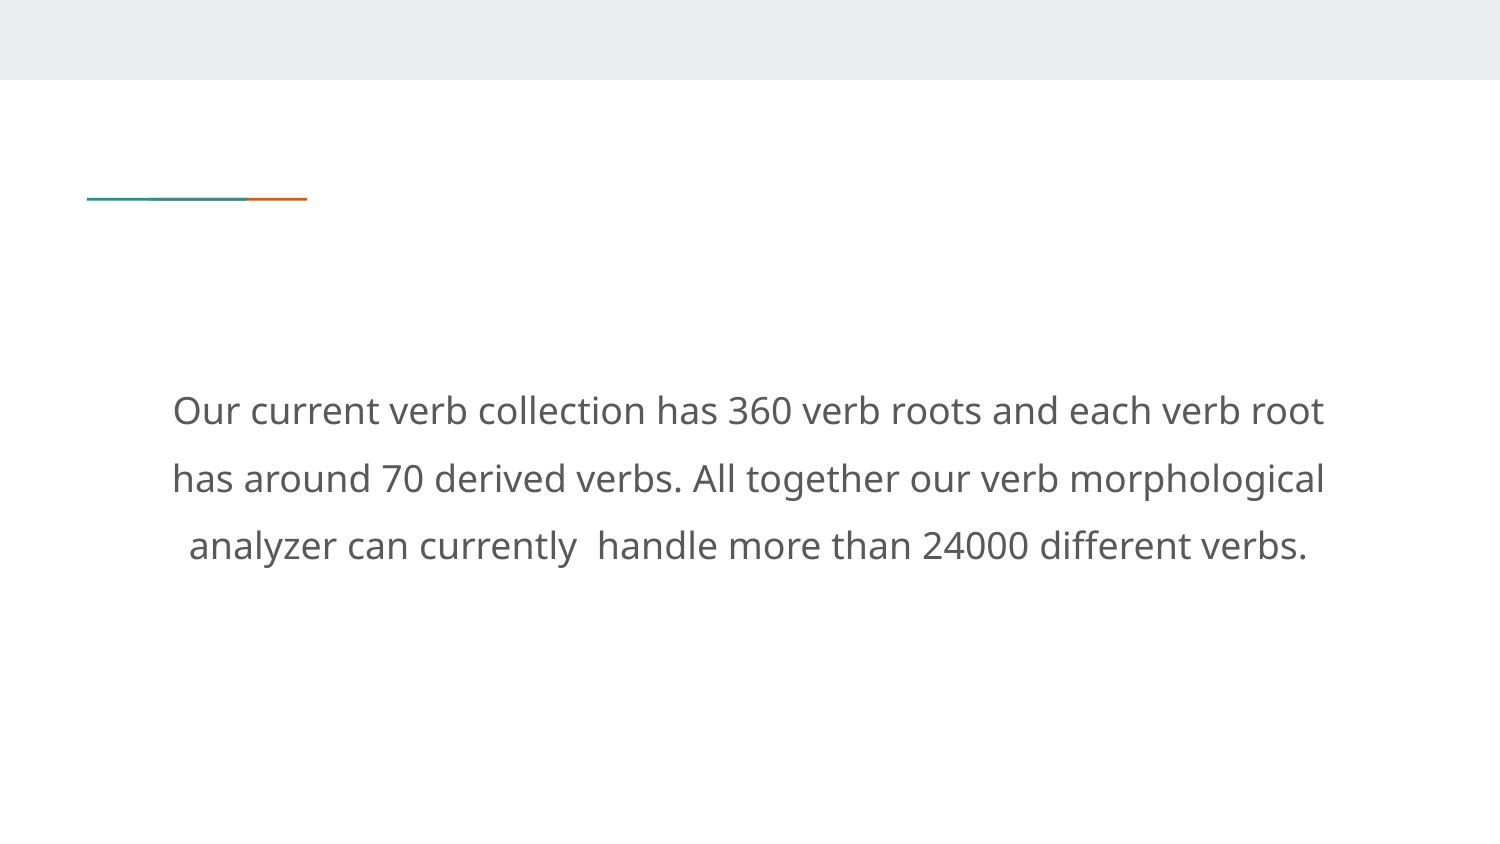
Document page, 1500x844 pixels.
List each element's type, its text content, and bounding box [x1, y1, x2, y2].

list Our current verb collection has 360 verb roots and each verb root has around 70 derived verbs. All together our verb morphological analyzer can currently handle more than 24000 different verbs. [125, 349, 1349, 612]
